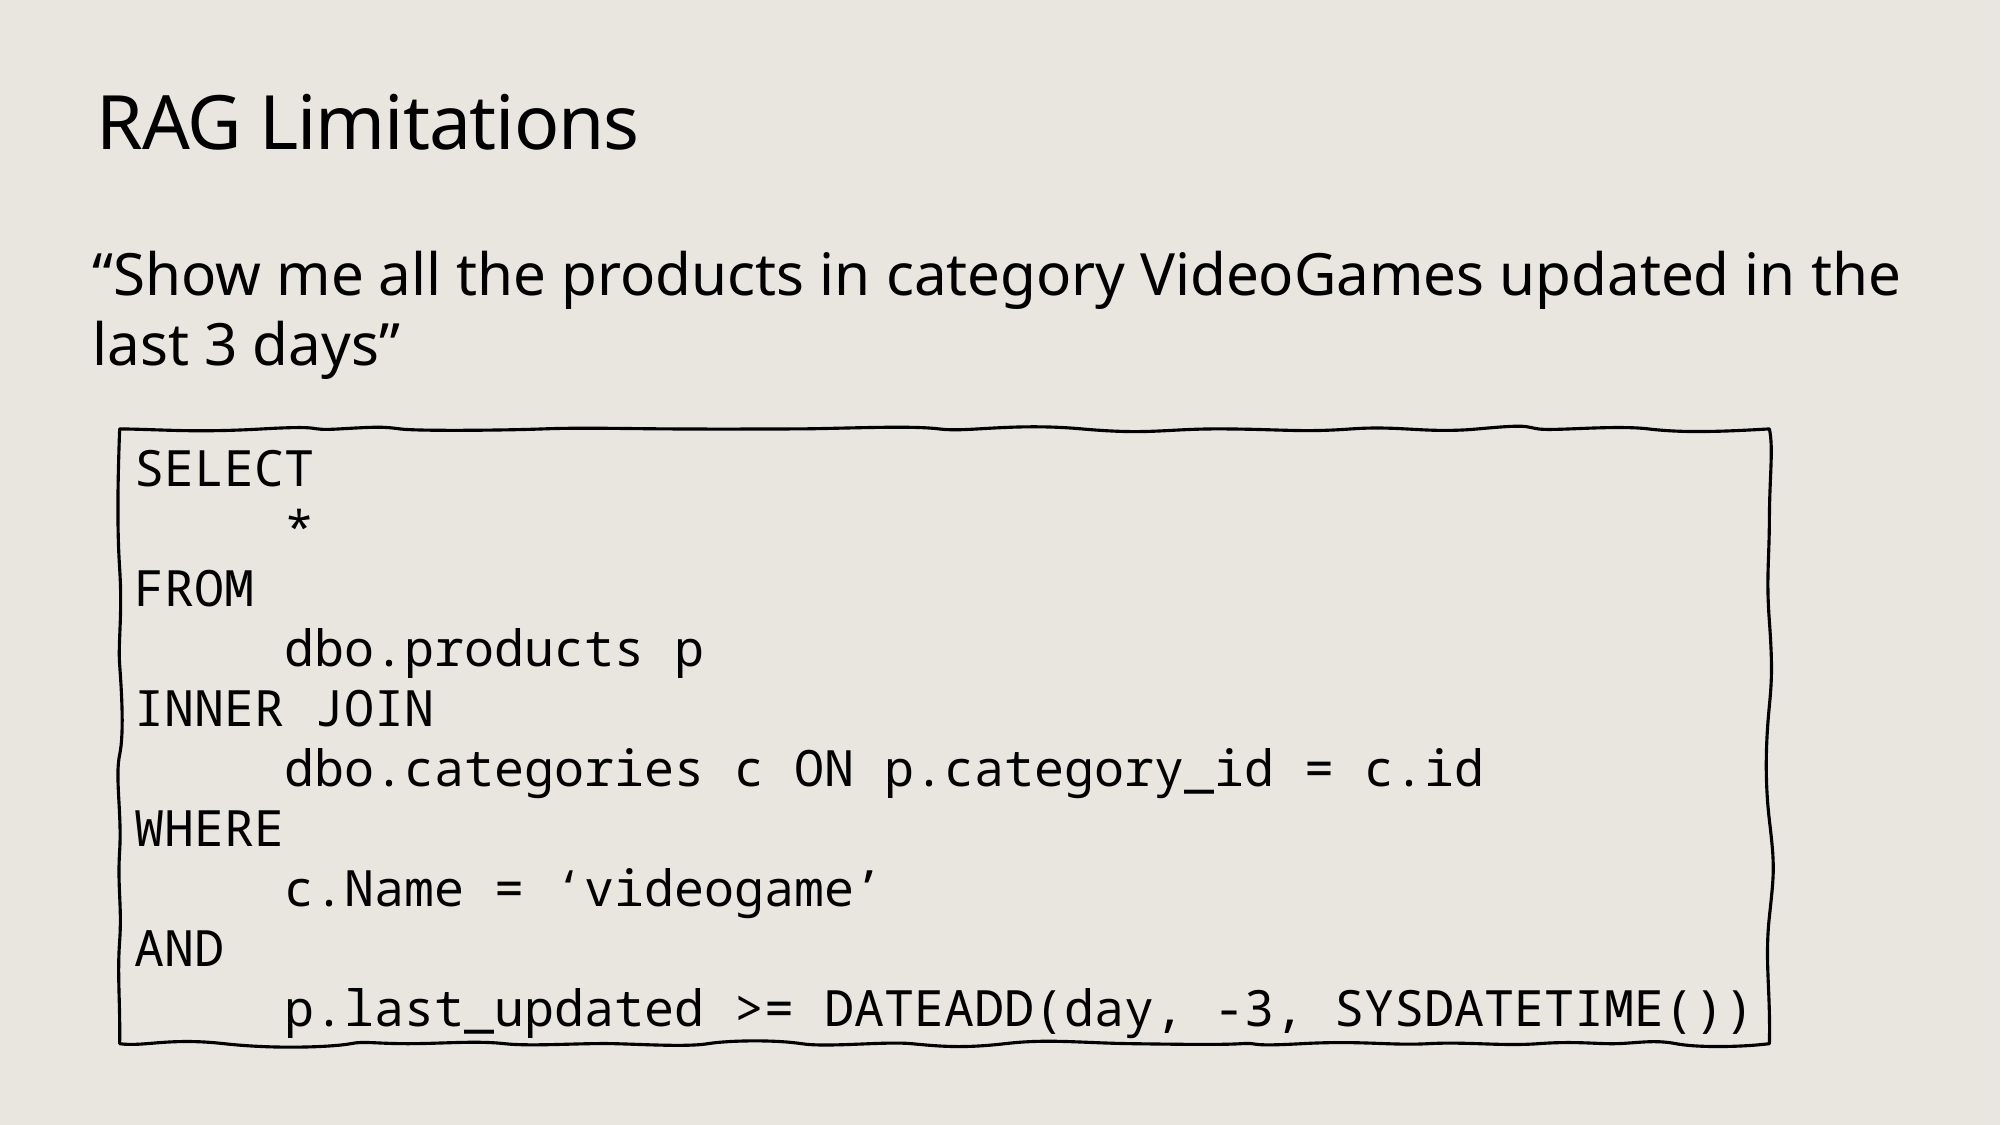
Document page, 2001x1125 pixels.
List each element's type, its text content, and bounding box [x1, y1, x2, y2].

list “Show me all the products in category VideoGames updated in the last 3 days” [92, 237, 1908, 1014]
text_box SELECT * FROM dbo.products p INNER JOIN dbo.categories c ON p.category_id = c.id WHERE c.Name = ‘videogame’ AND p.last_updated >= DATEADD(day, -3, SYSDATETIME()) [116, 426, 1774, 1048]
title RAG Limitations [96, 75, 1904, 166]
